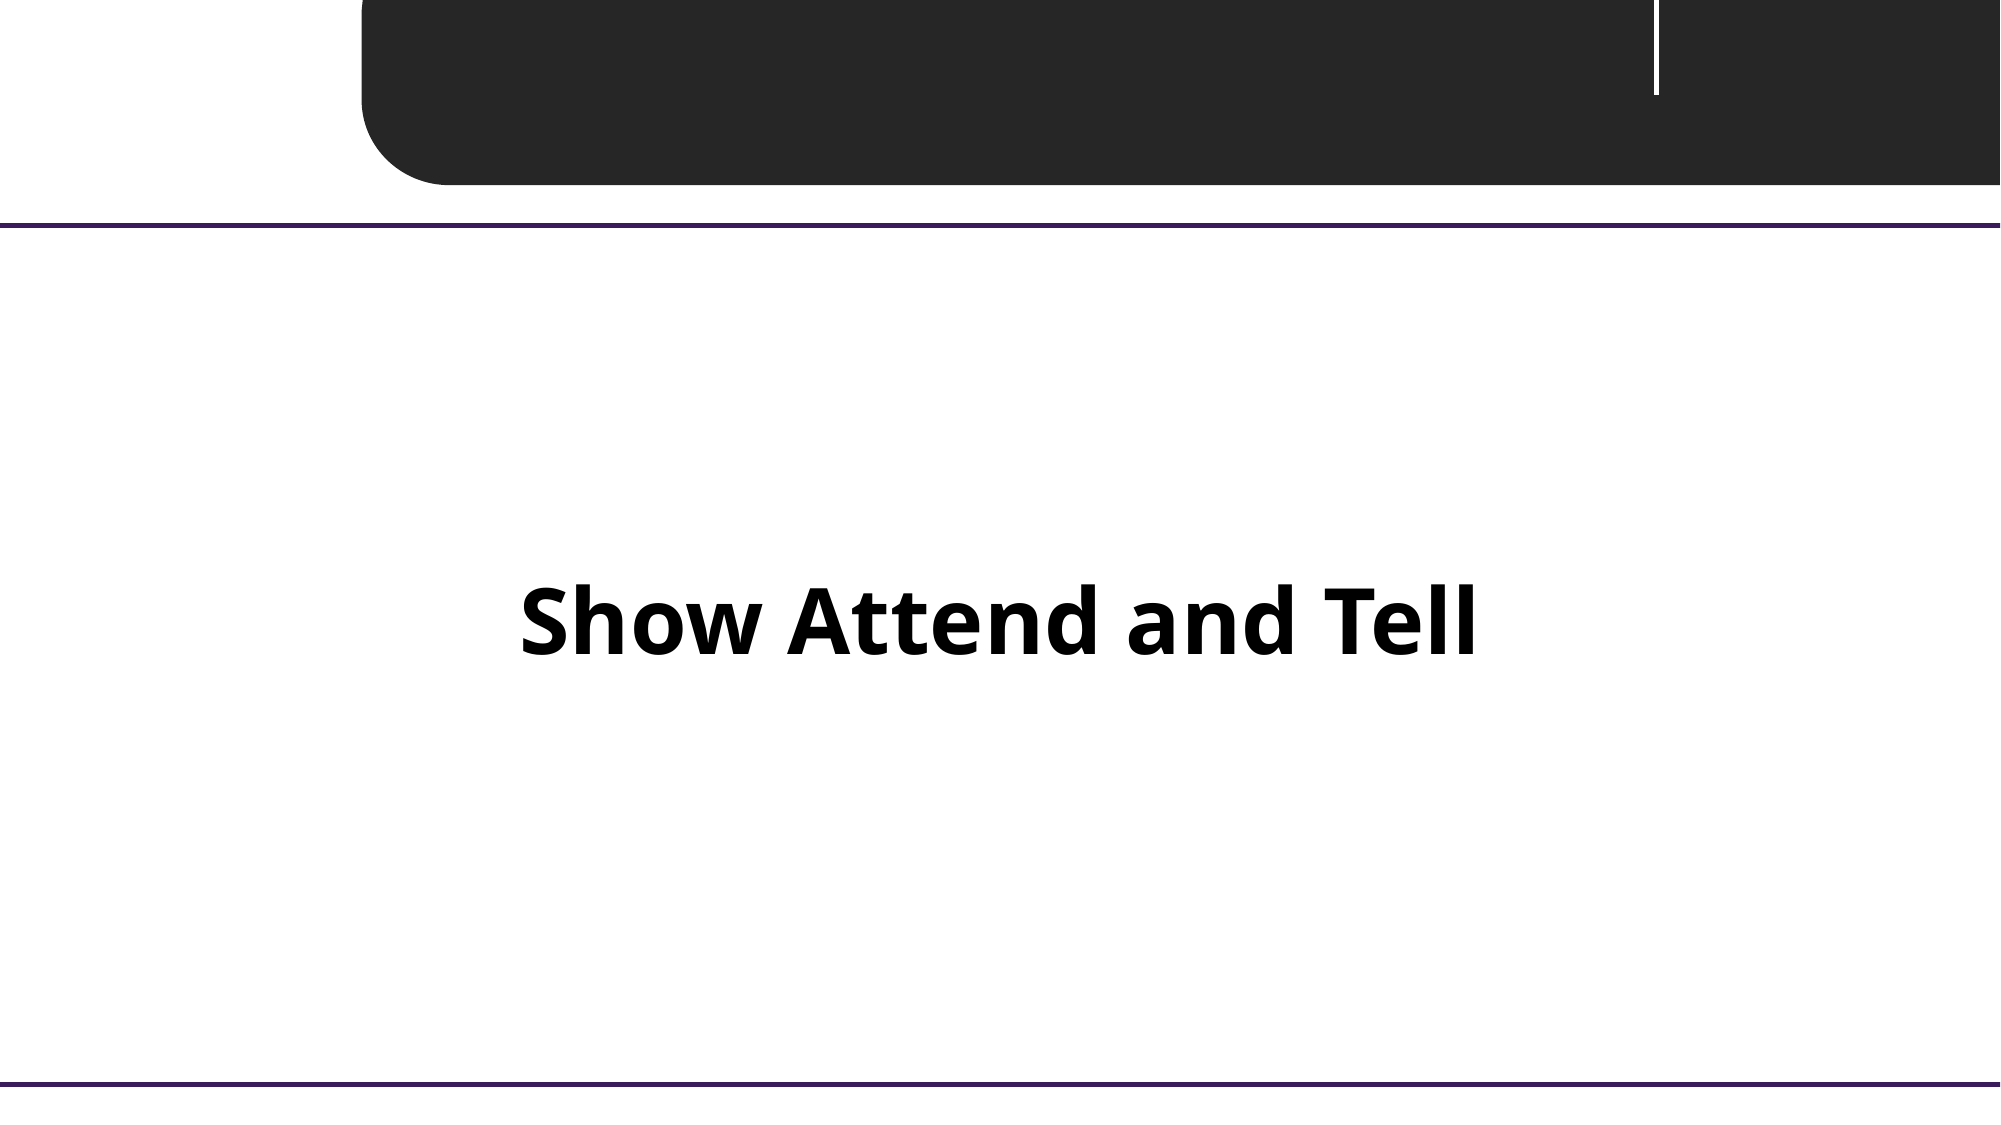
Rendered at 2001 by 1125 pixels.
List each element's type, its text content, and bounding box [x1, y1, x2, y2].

text_box Show Attend and Tell [66, 552, 1934, 628]
